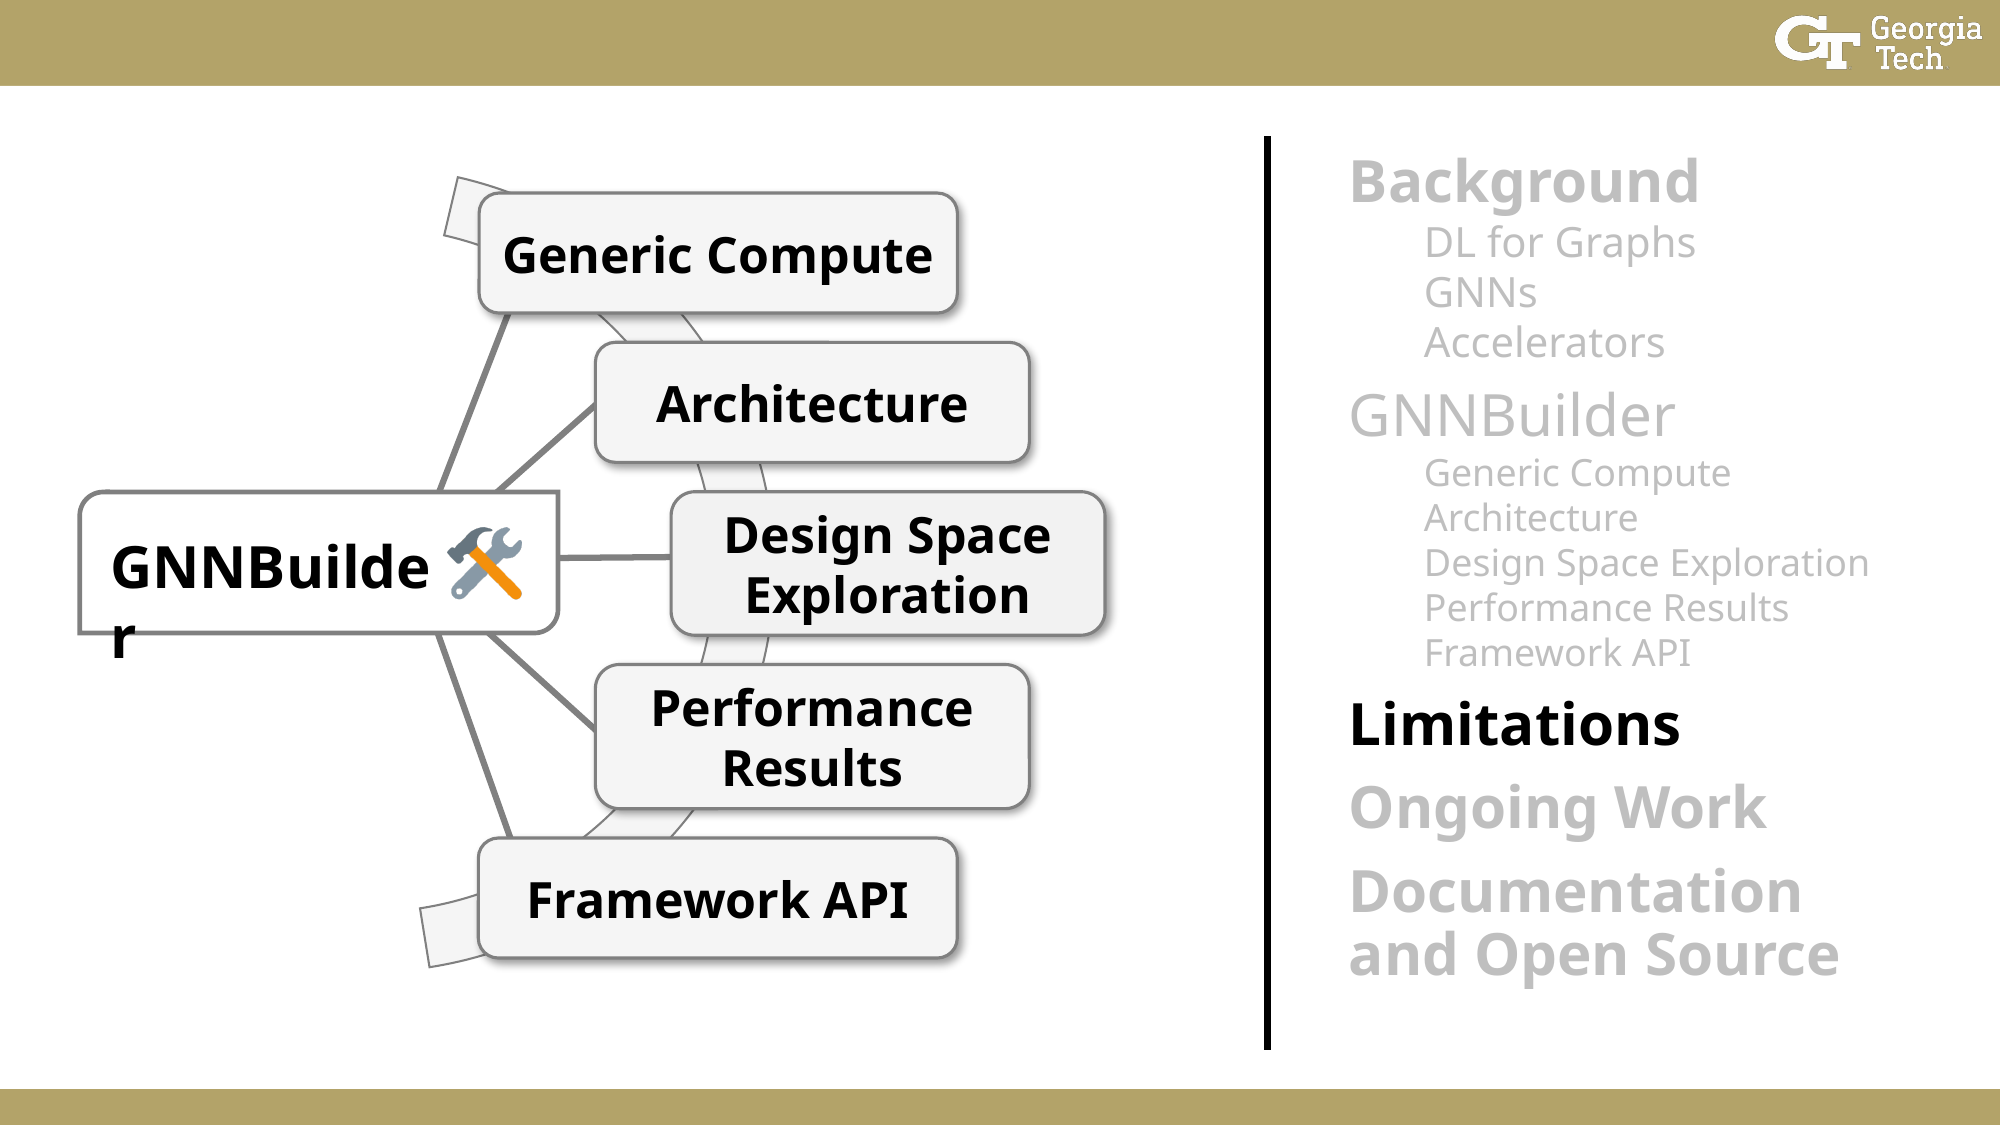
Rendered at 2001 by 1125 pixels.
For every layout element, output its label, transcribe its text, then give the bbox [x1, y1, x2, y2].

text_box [0, 166, 1106, 973]
picture [1757, 0, 2000, 86]
text_box Background DL for Graphs GNNs Accelerators GNNBuilder Generic Compute Architecture Design Space Exploration Performance Results Framework API Limitations Ongoing Work Documentation and Open Source [1334, 145, 1940, 1019]
